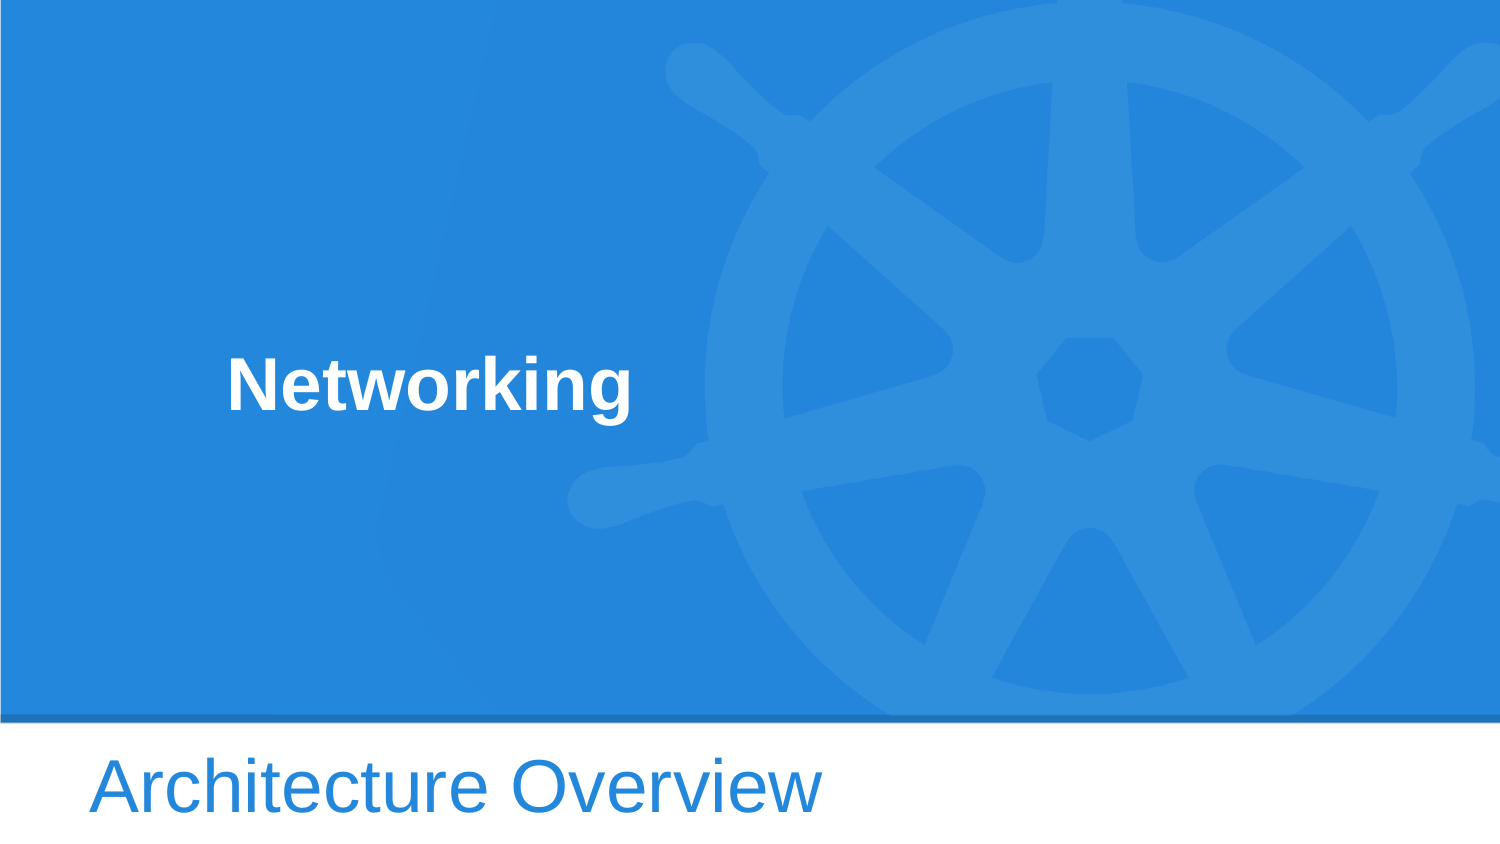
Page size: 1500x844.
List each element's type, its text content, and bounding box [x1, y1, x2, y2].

text_box Architecture Overview [75, 722, 1425, 808]
text_box Networking [74, 254, 786, 508]
